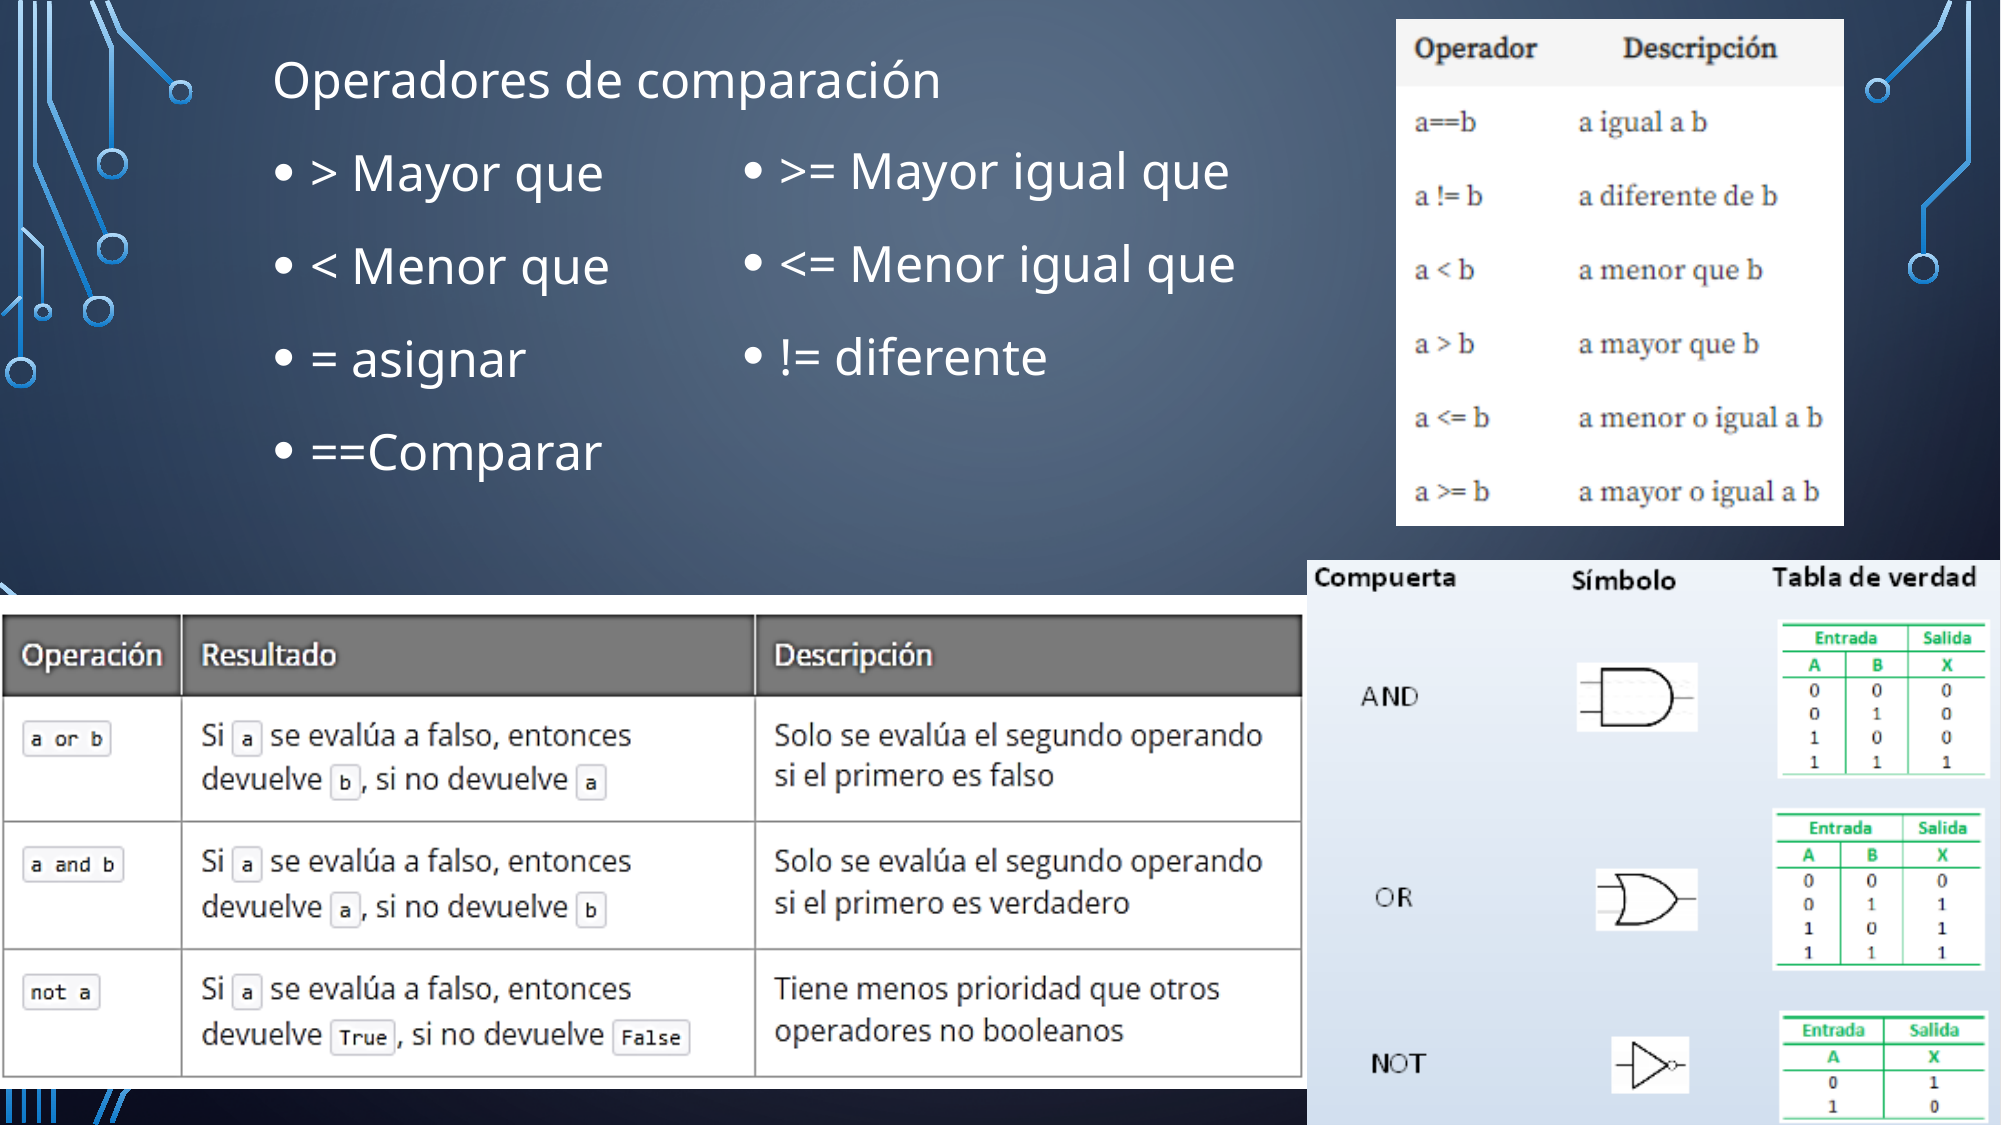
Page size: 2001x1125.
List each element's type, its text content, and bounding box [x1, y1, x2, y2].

picture [1396, 19, 1844, 527]
list Operadores de comparación > Mayor que < Menor que = asignar ==Comparar [257, 29, 973, 561]
text_box >= Mayor igual que <= Menor igual que != diferente [727, 120, 1328, 526]
picture [0, 560, 2000, 1125]
